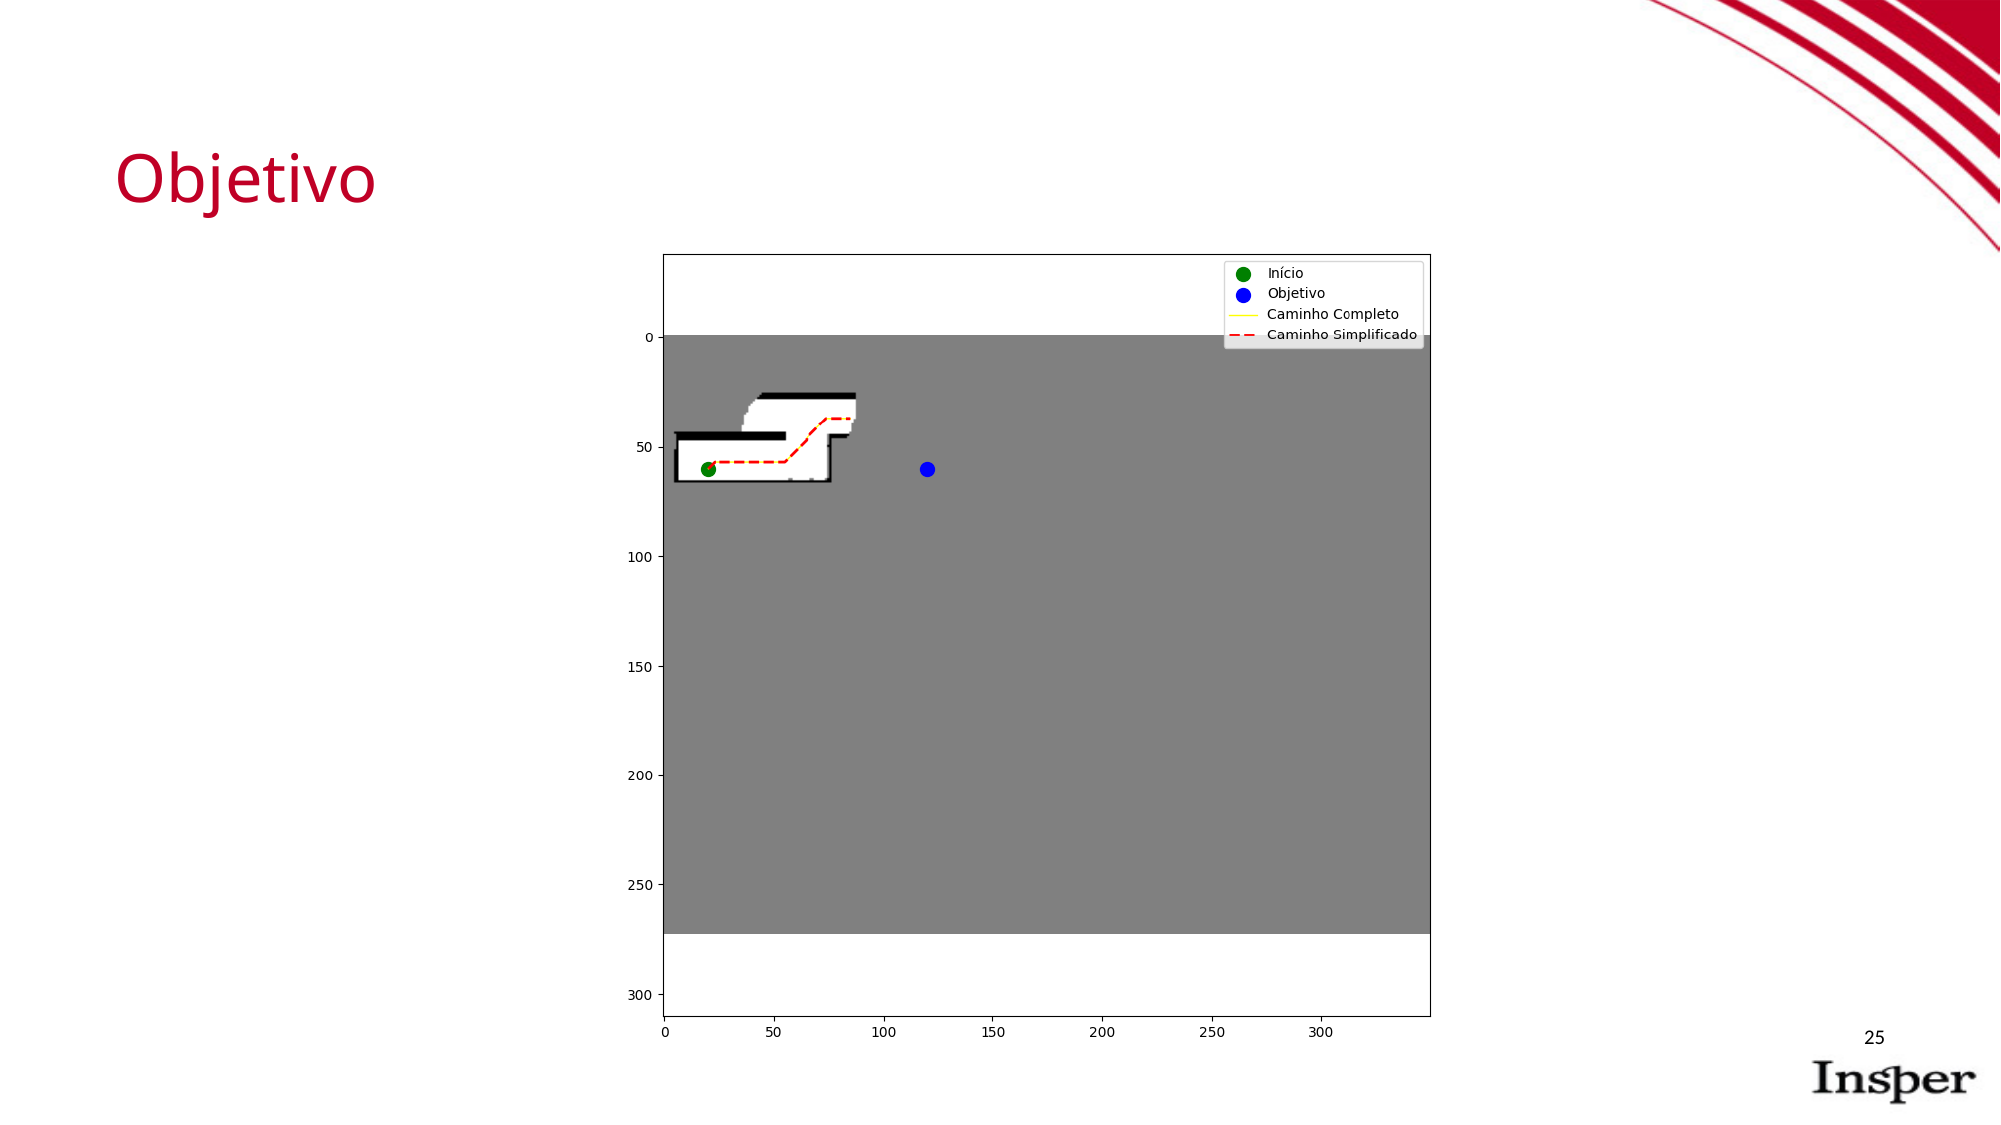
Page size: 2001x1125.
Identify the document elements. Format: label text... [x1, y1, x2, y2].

picture [0, 0, 2000, 1125]
title Objetivo [99, 128, 1900, 230]
slide_number 25 [1489, 1016, 1900, 1076]
